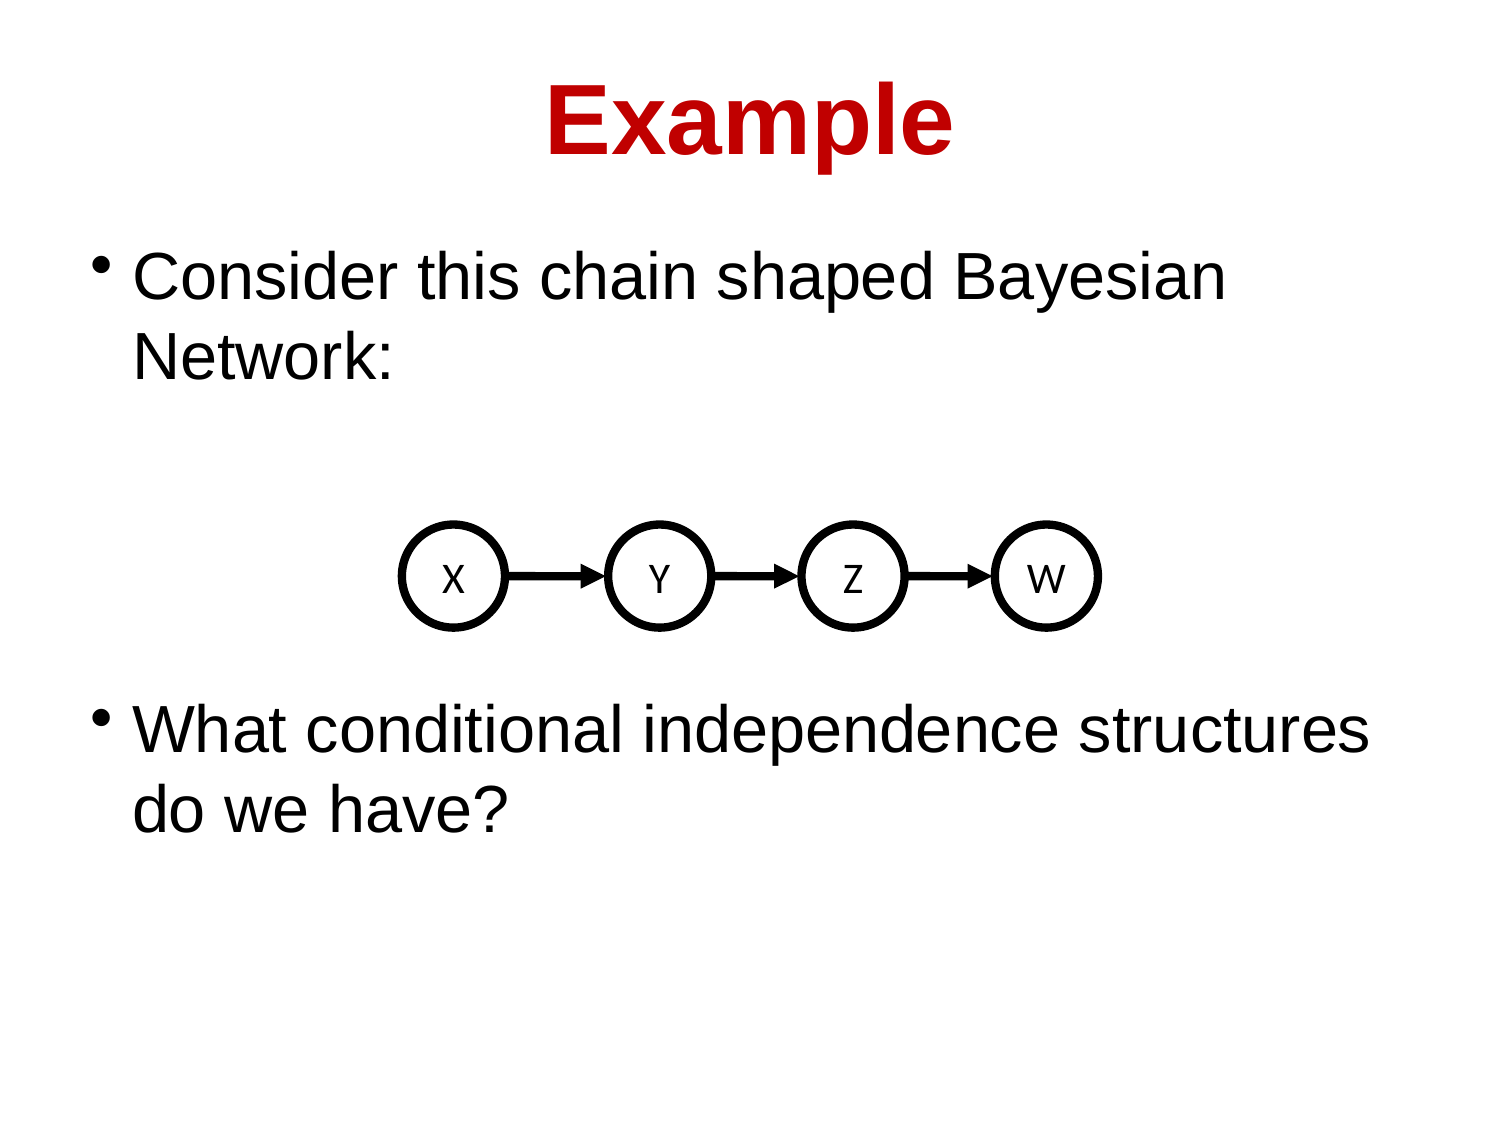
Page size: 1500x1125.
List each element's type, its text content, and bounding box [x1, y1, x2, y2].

list Consider this chain shaped Bayesian Network: What conditional independence structures do we have? [74, 224, 1426, 1006]
title Example [0, 17, 1500, 211]
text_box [401, 524, 1099, 628]
